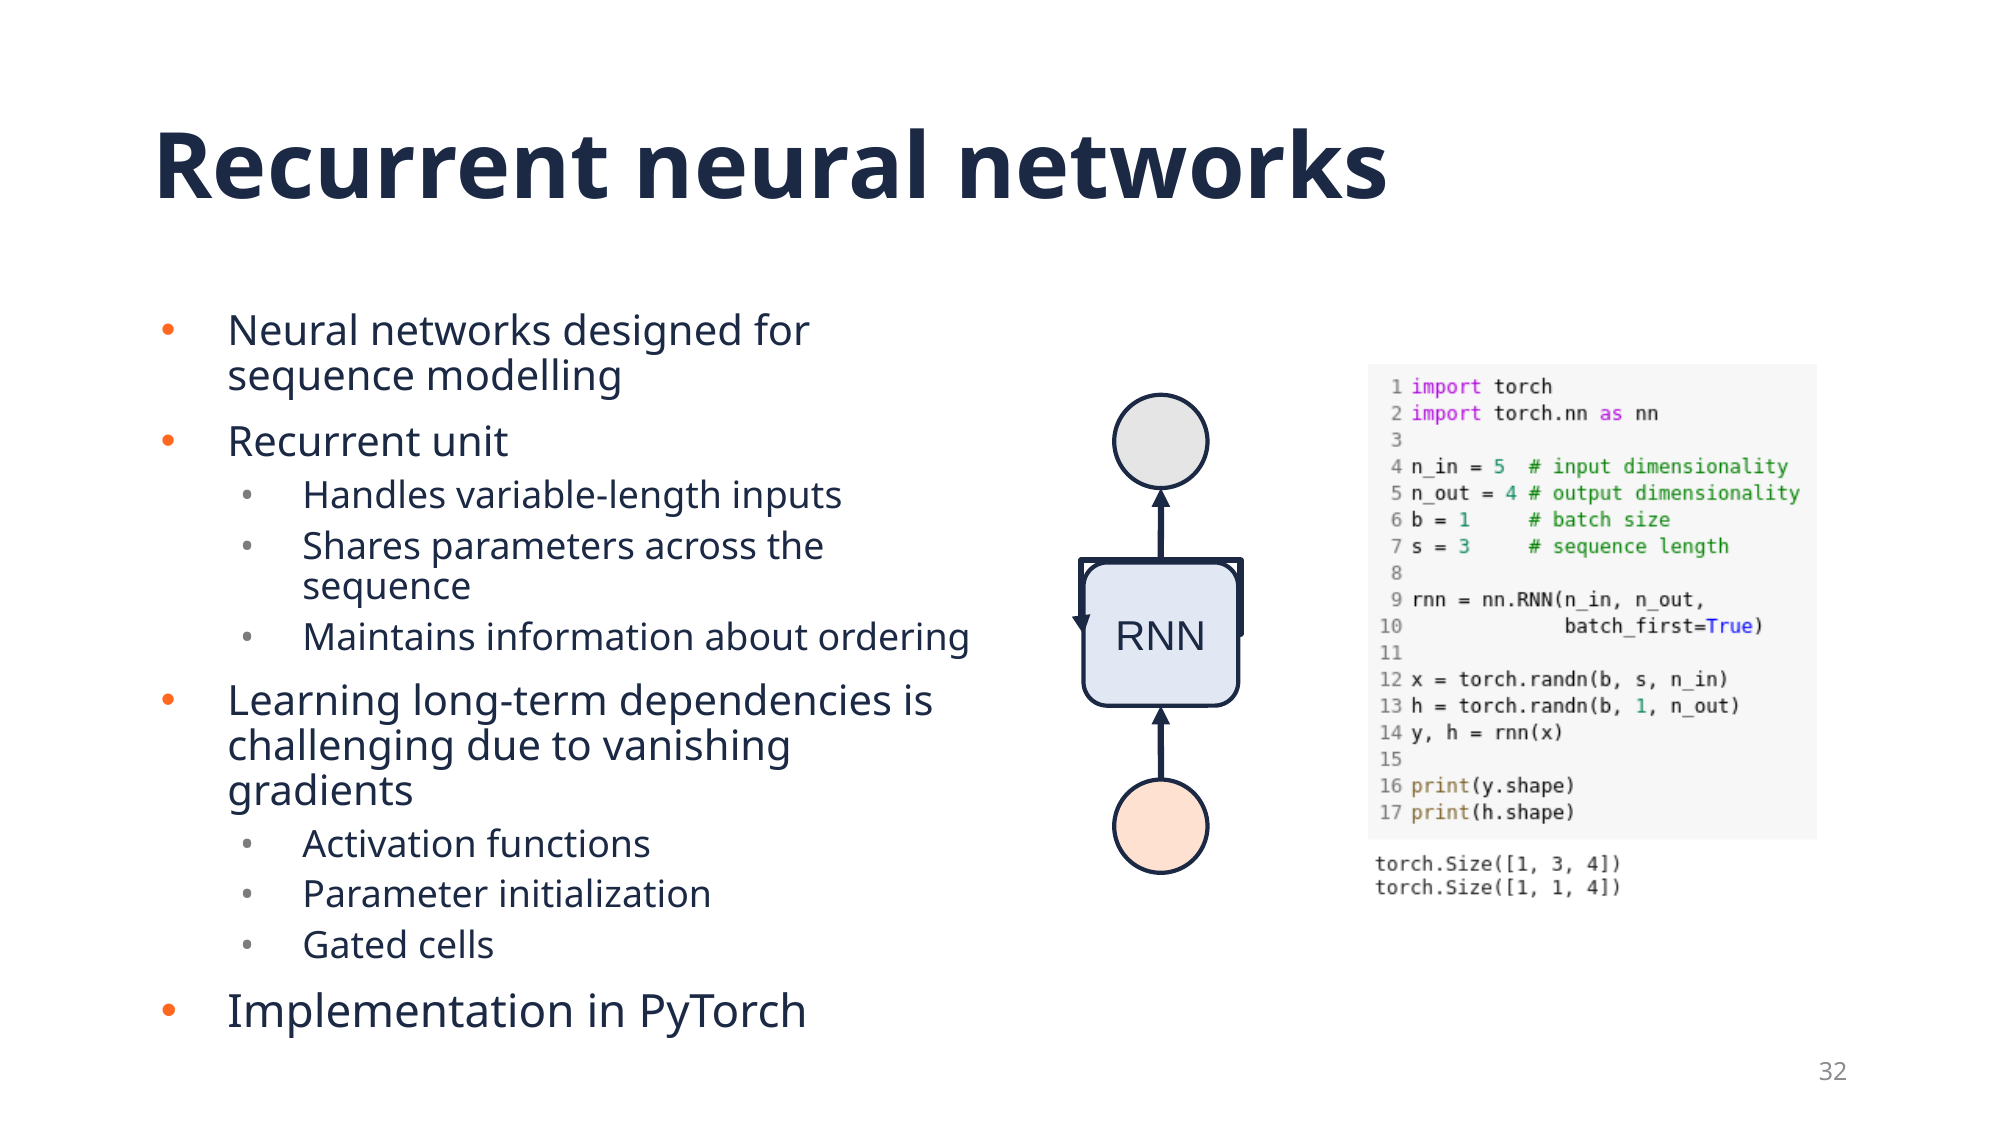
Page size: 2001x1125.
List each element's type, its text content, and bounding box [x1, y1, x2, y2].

list Neural networks designed for sequence modelling Recurrent unit Handles variable-length inputs Shares parameters across the sequence Maintains information about ordering Learning long-term dependencies is challenging due to vanishing gradients Activation functions Parameter initialization Gated cells Implementation in PyTorch [137, 302, 1000, 1004]
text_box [1083, 394, 1239, 873]
title Recurrent neural networks [137, 59, 1863, 278]
slide_number 32 [1412, 1042, 1863, 1103]
picture [1368, 363, 1818, 907]
